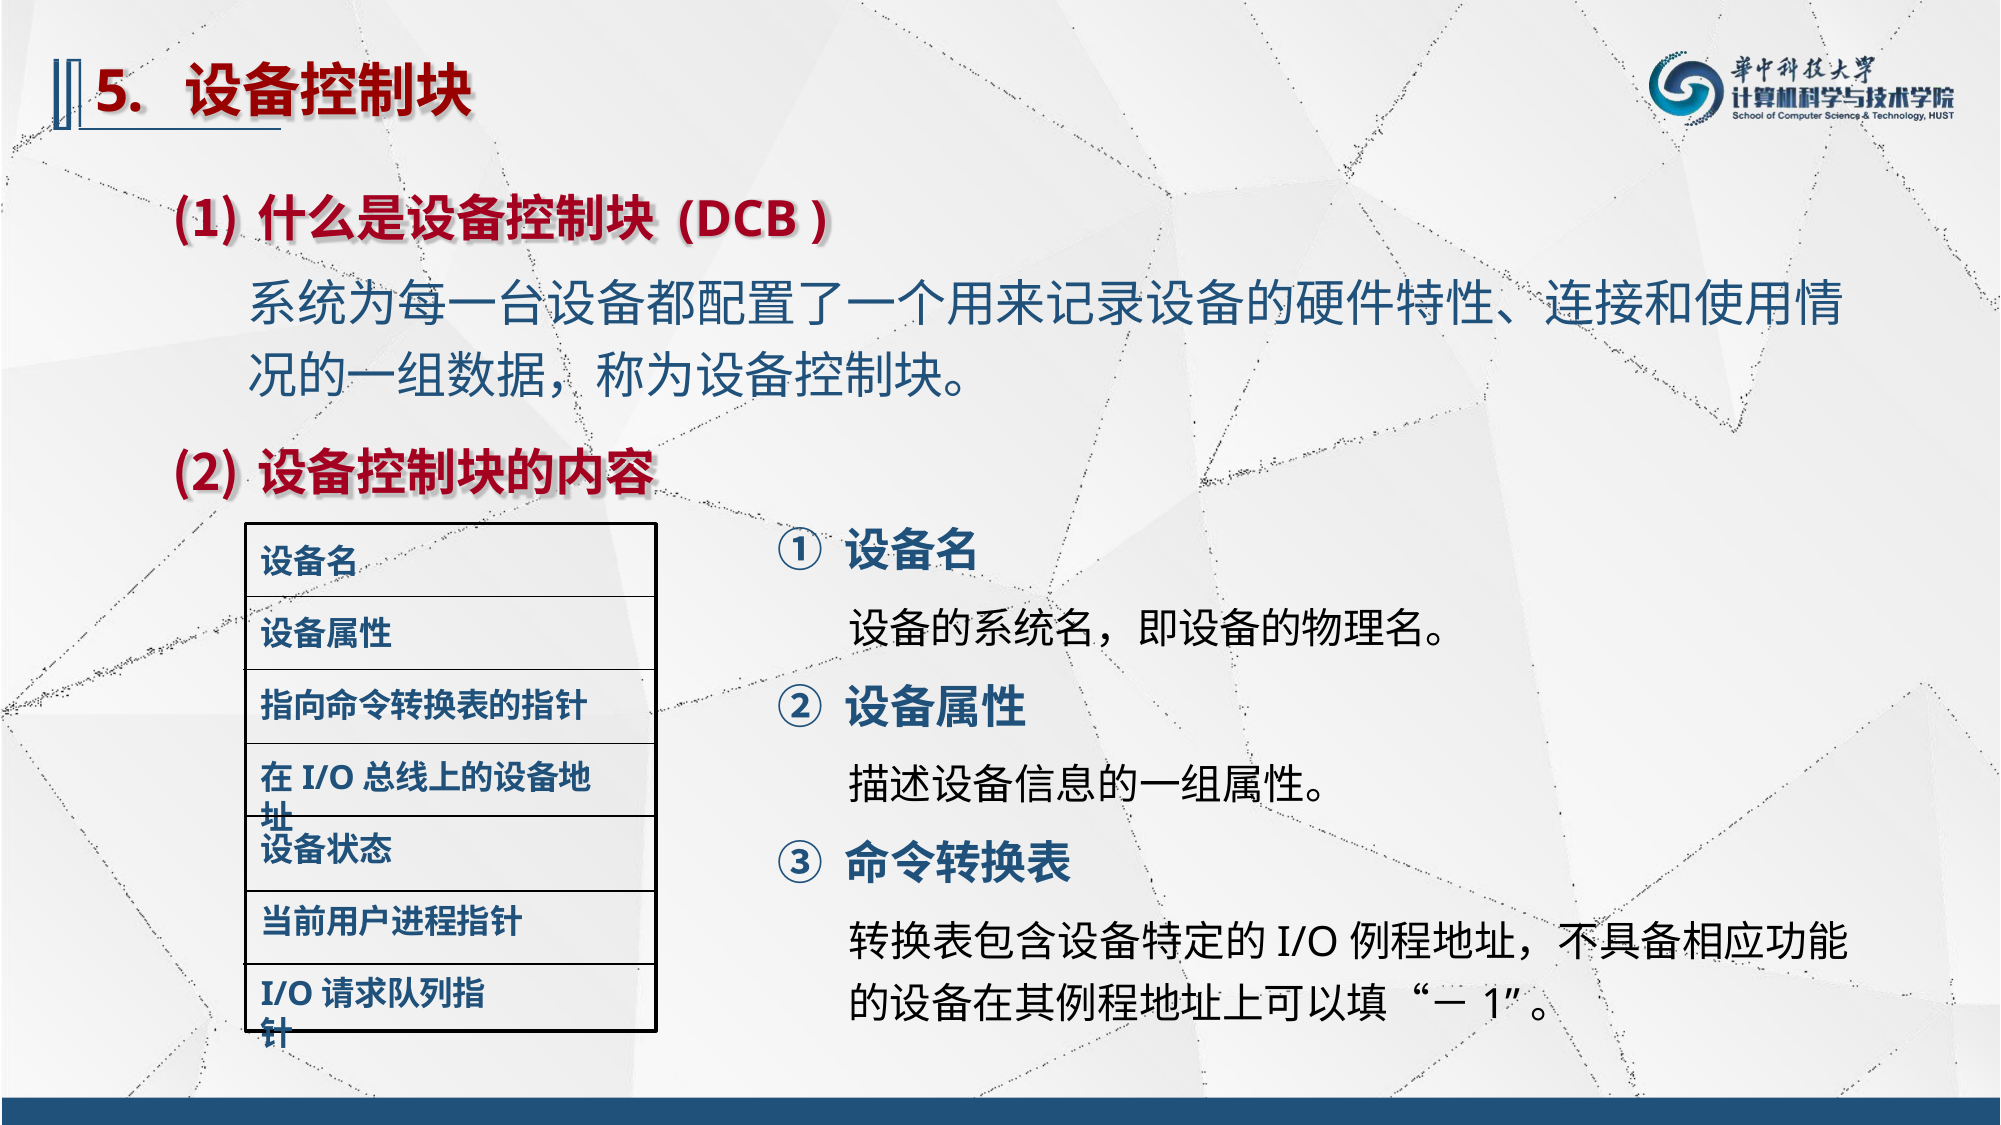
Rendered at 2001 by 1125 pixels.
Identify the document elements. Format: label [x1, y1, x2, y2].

text_box [58, 35, 869, 284]
text_box [140, 425, 693, 538]
picture [0, 0, 2000, 1125]
